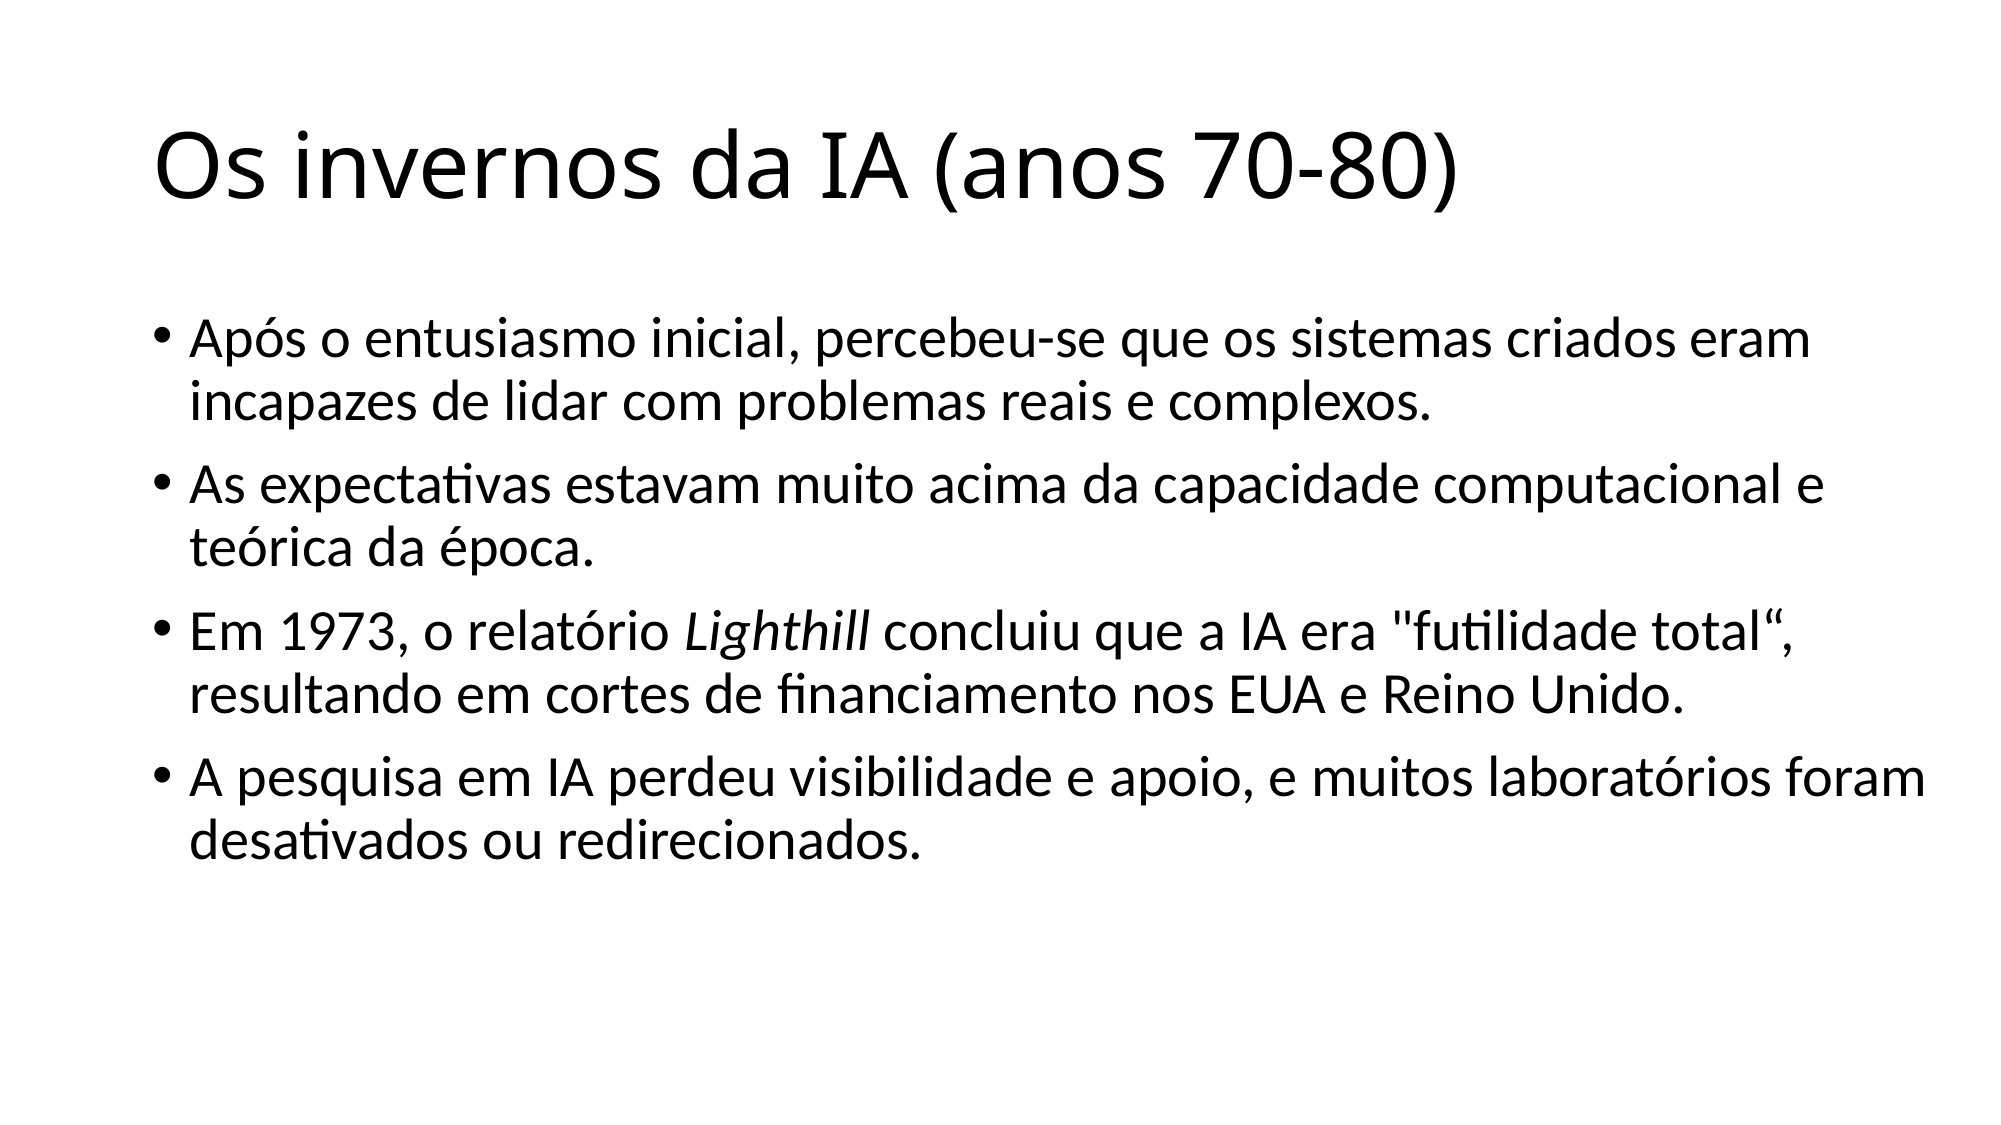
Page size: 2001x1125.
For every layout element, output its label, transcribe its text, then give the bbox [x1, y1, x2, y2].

list Após o entusiasmo inicial, percebeu-se que os sistemas criados eram incapazes de lidar com problemas reais e complexos. As expectativas estavam muito acima da capacidade computacional e teórica da época. Em 1973, o relatório Lighthill concluiu que a IA era "futilidade total“, resultando em cortes de financiamento nos EUA e Reino Unido. A pesquisa em IA perdeu visibilidade e apoio, e muitos laboratórios foram desativados ou redirecionados. [137, 299, 1970, 1125]
title Os invernos da IA (anos 70-80) [137, 59, 1863, 278]
